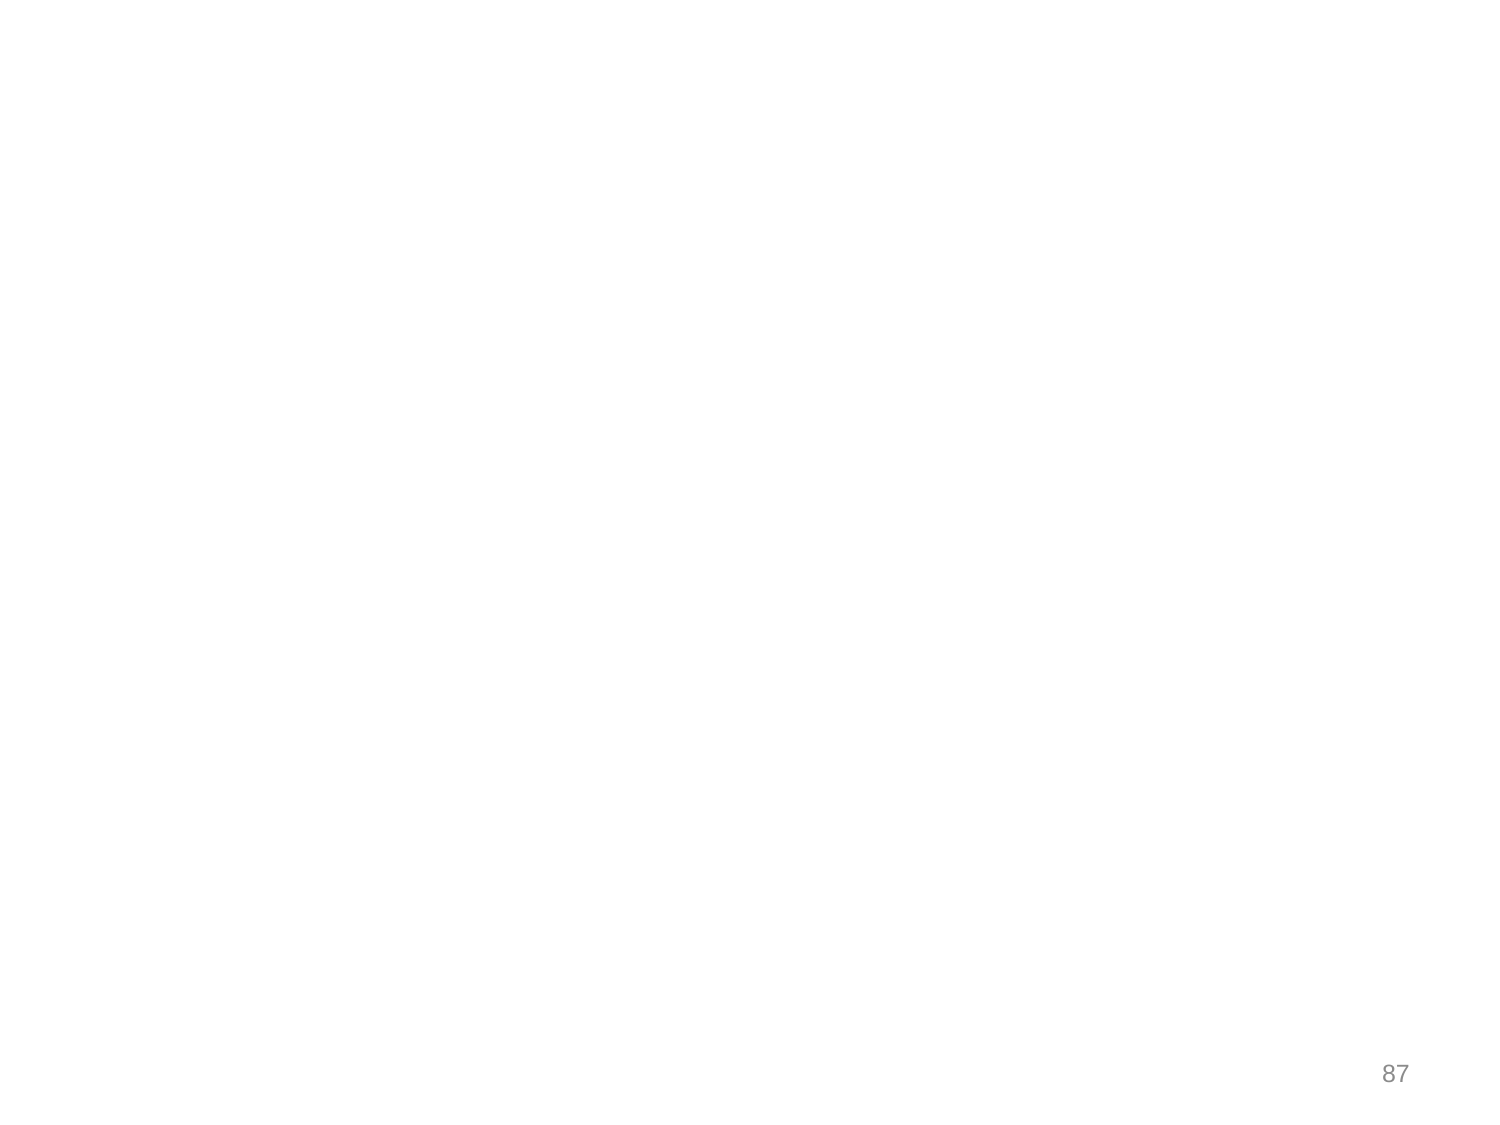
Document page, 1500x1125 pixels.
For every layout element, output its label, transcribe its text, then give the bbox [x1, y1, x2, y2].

slide_number 87 [1074, 1042, 1425, 1103]
